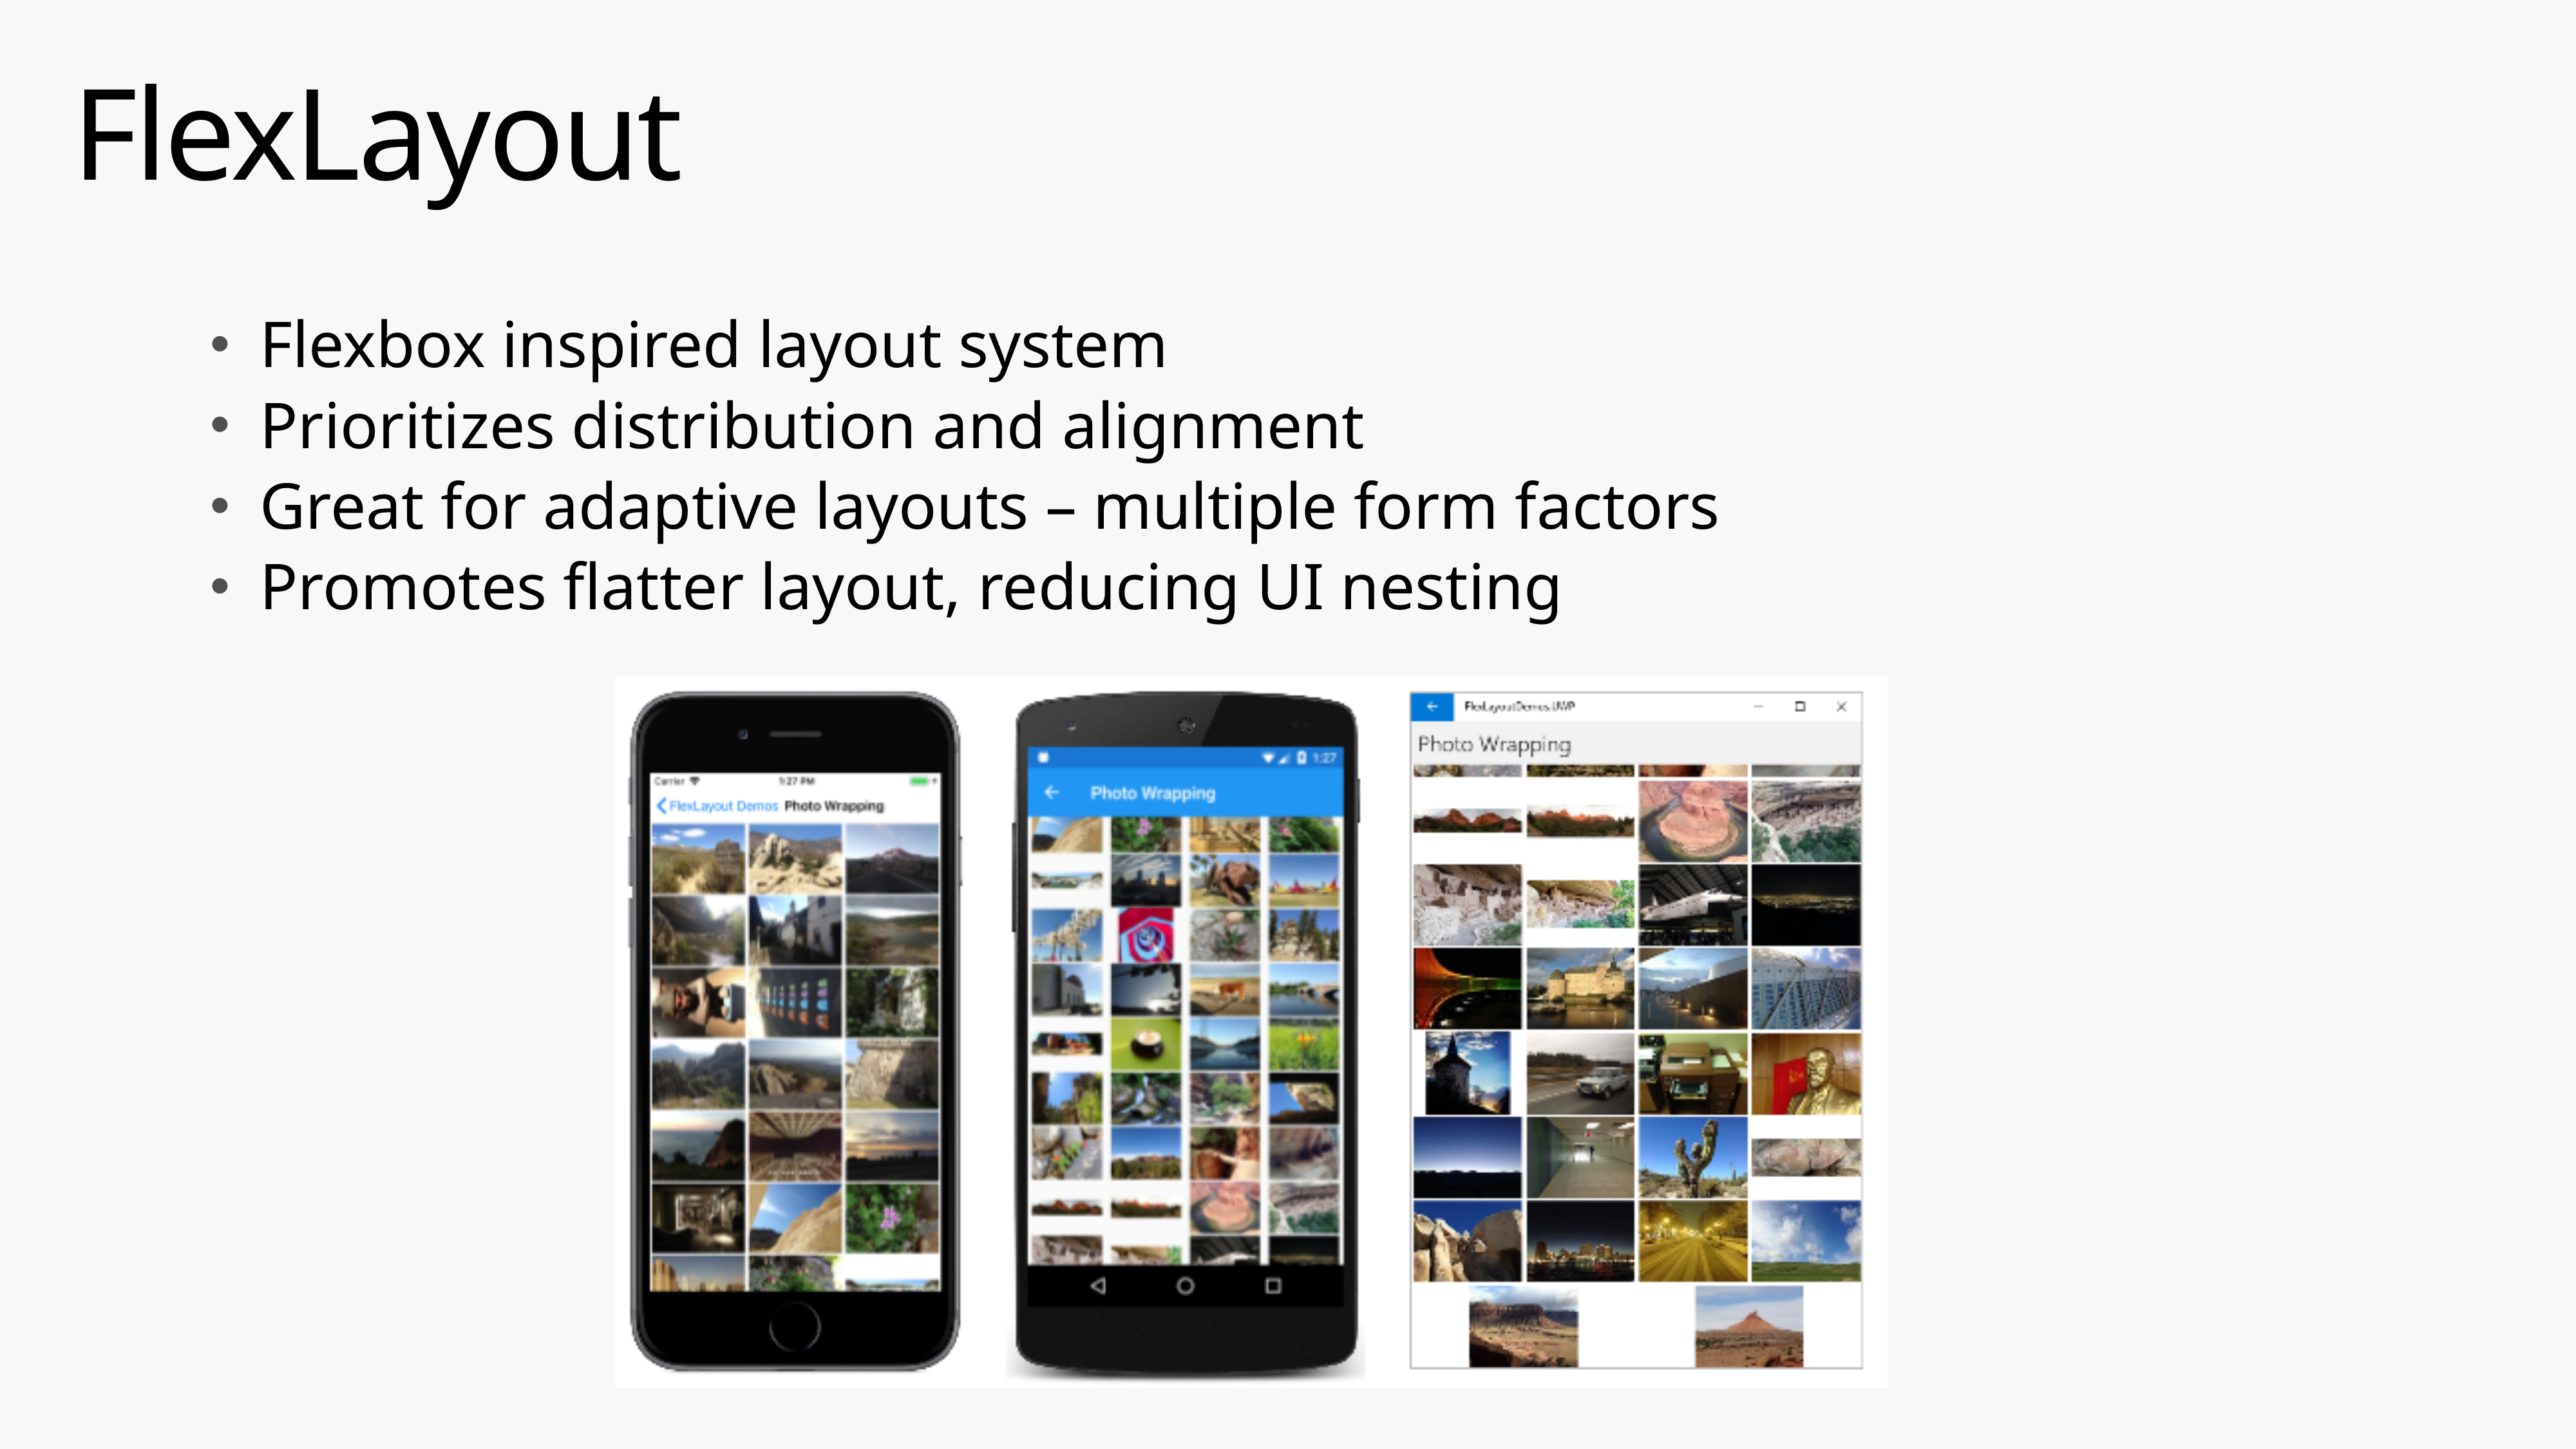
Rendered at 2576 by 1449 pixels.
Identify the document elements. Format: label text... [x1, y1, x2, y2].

picture [615, 676, 1888, 1388]
title FlexLayout [57, 61, 2520, 252]
list Flexbox inspired layout system Prioritizes distribution and alignment Great for adaptive layouts – multiple form factors Promotes flatter layout, reducing UI nesting [123, 303, 2452, 712]
